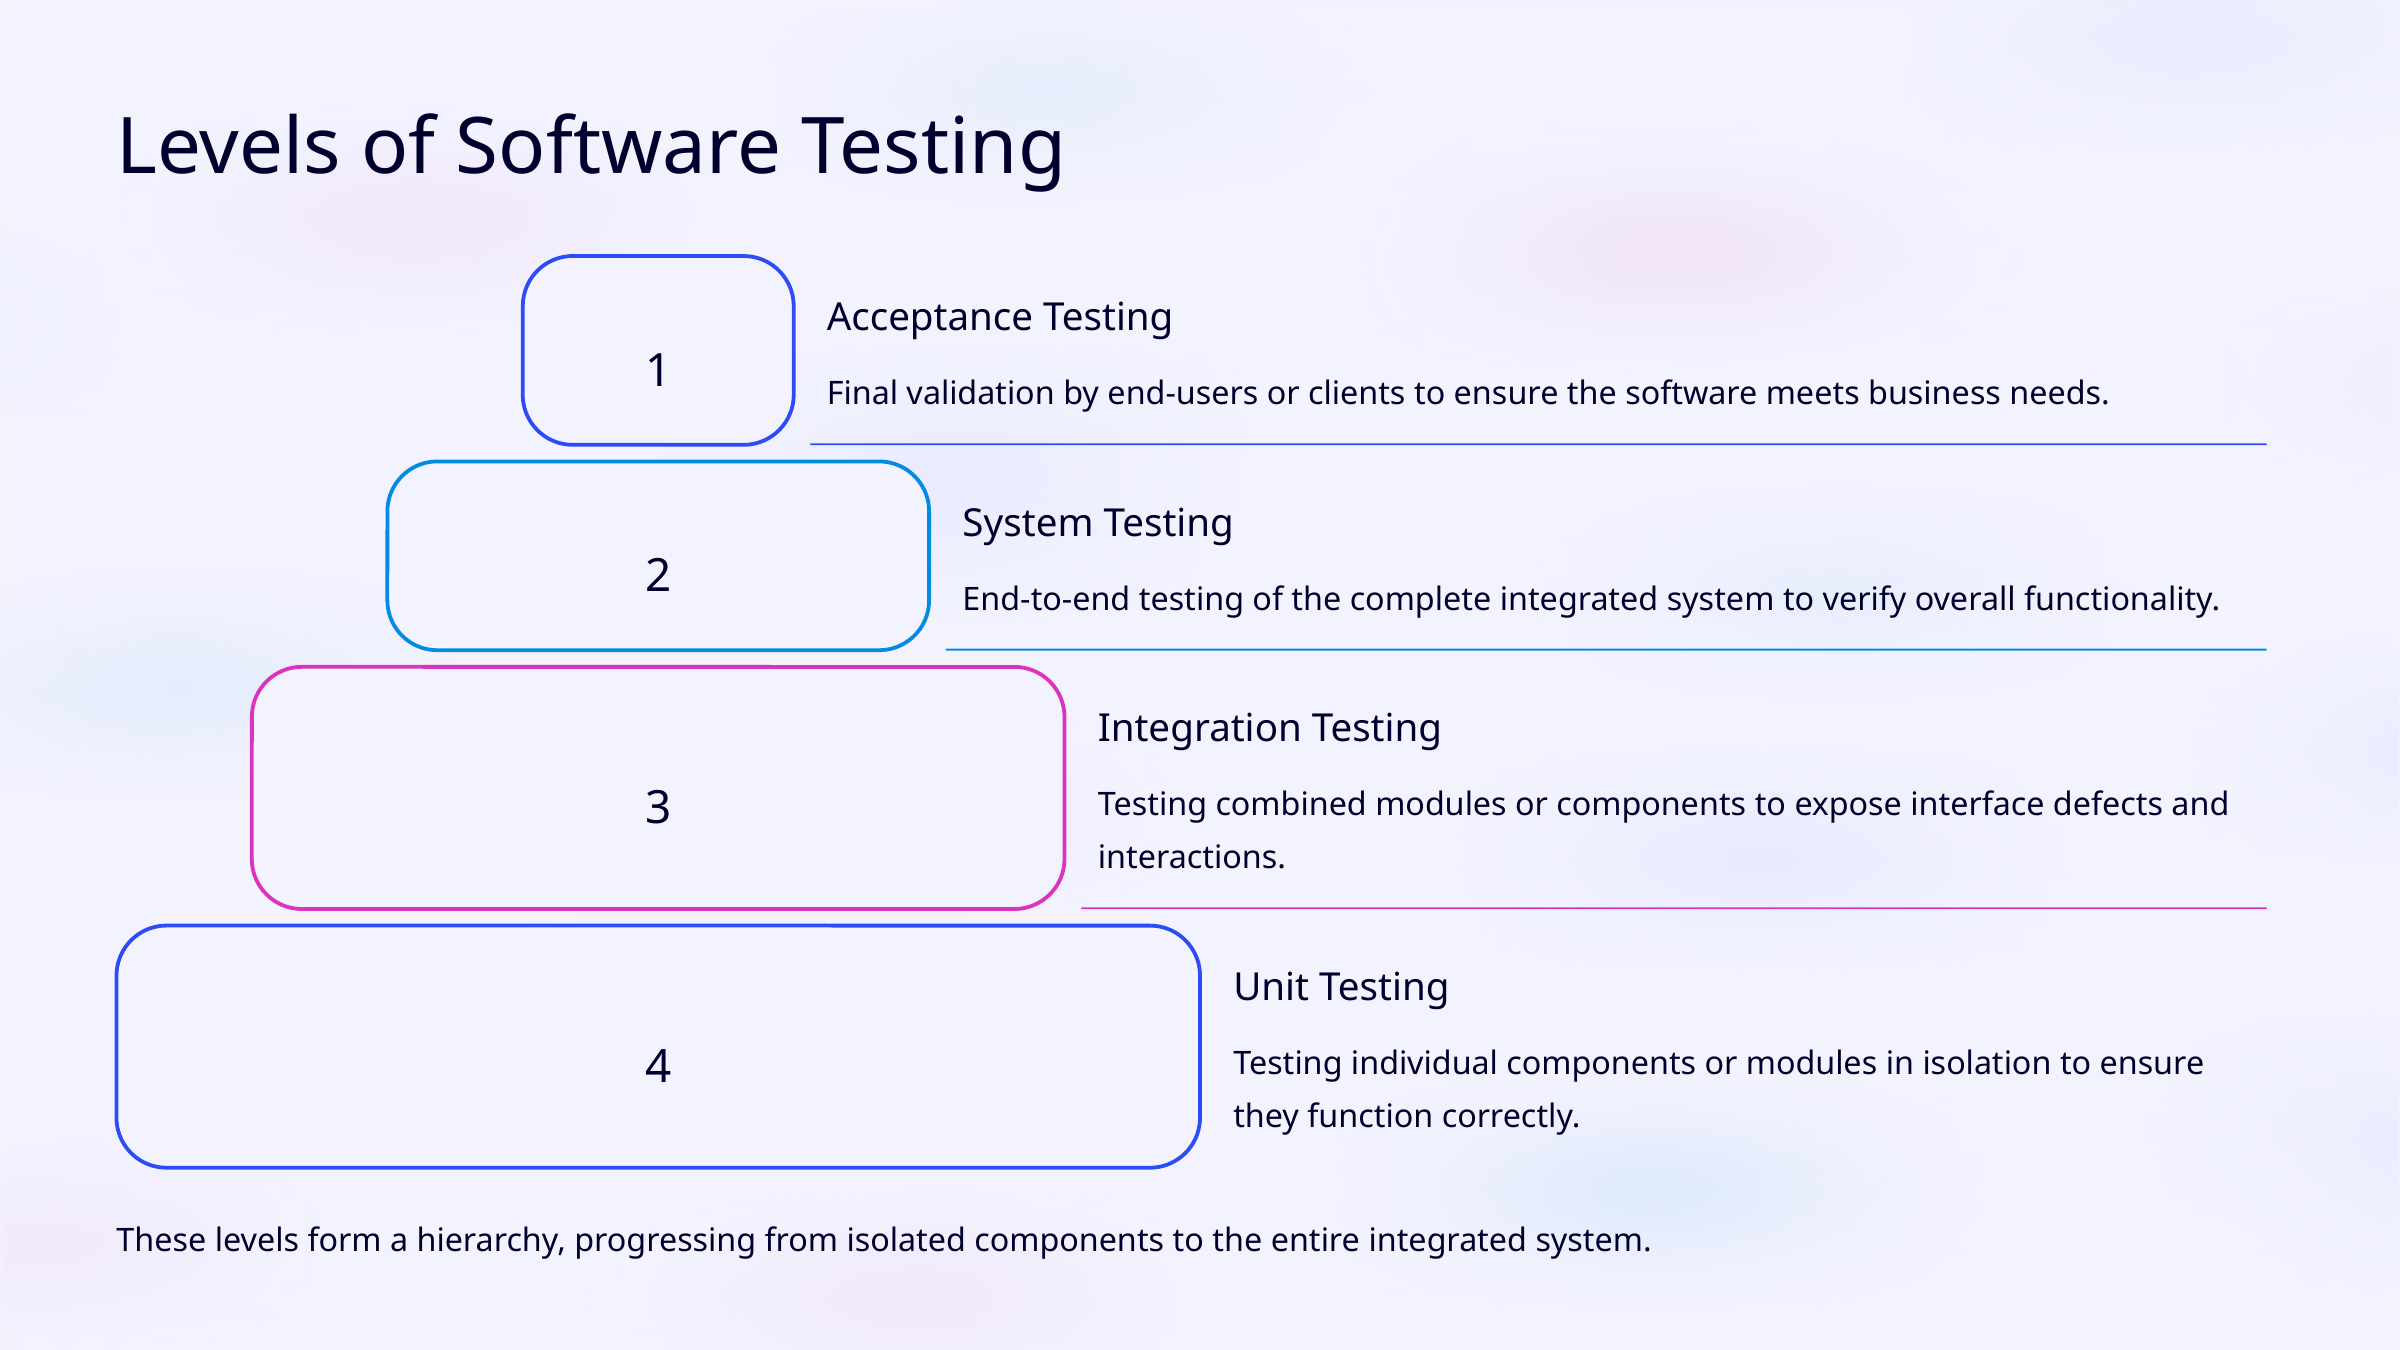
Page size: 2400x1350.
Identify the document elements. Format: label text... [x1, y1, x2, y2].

text_box Levels of Software Testing [116, 91, 1064, 190]
text_box Unit Testing [1233, 958, 1625, 1008]
text_box Testing combined modules or components to expose interface defects and interactions. [1097, 769, 2251, 876]
text_box 2 [634, 526, 682, 586]
text_box 1 [634, 321, 682, 380]
text_box Final validation by end-users or clients to ensure the software meets business needs. [826, 358, 2031, 412]
text_box [387, 461, 930, 651]
text_box 4 [634, 1017, 682, 1076]
text_box System Testing [962, 494, 1355, 544]
text_box [522, 256, 794, 445]
text_box [251, 666, 1065, 909]
text_box These levels form a hierarchy, progressing from isolated components to the entire integrated system. [116, 1205, 2284, 1259]
text_box End-to-end testing of the complete integrated system to verify overall functionality. [962, 563, 2148, 617]
text_box [116, 925, 1201, 1168]
text_box Acceptance Testing [826, 289, 1219, 339]
text_box Integration Testing [1097, 700, 1490, 750]
text_box 3 [634, 758, 682, 818]
text_box Testing individual components or modules in isolation to ensure they function correctly. [1233, 1027, 2251, 1135]
